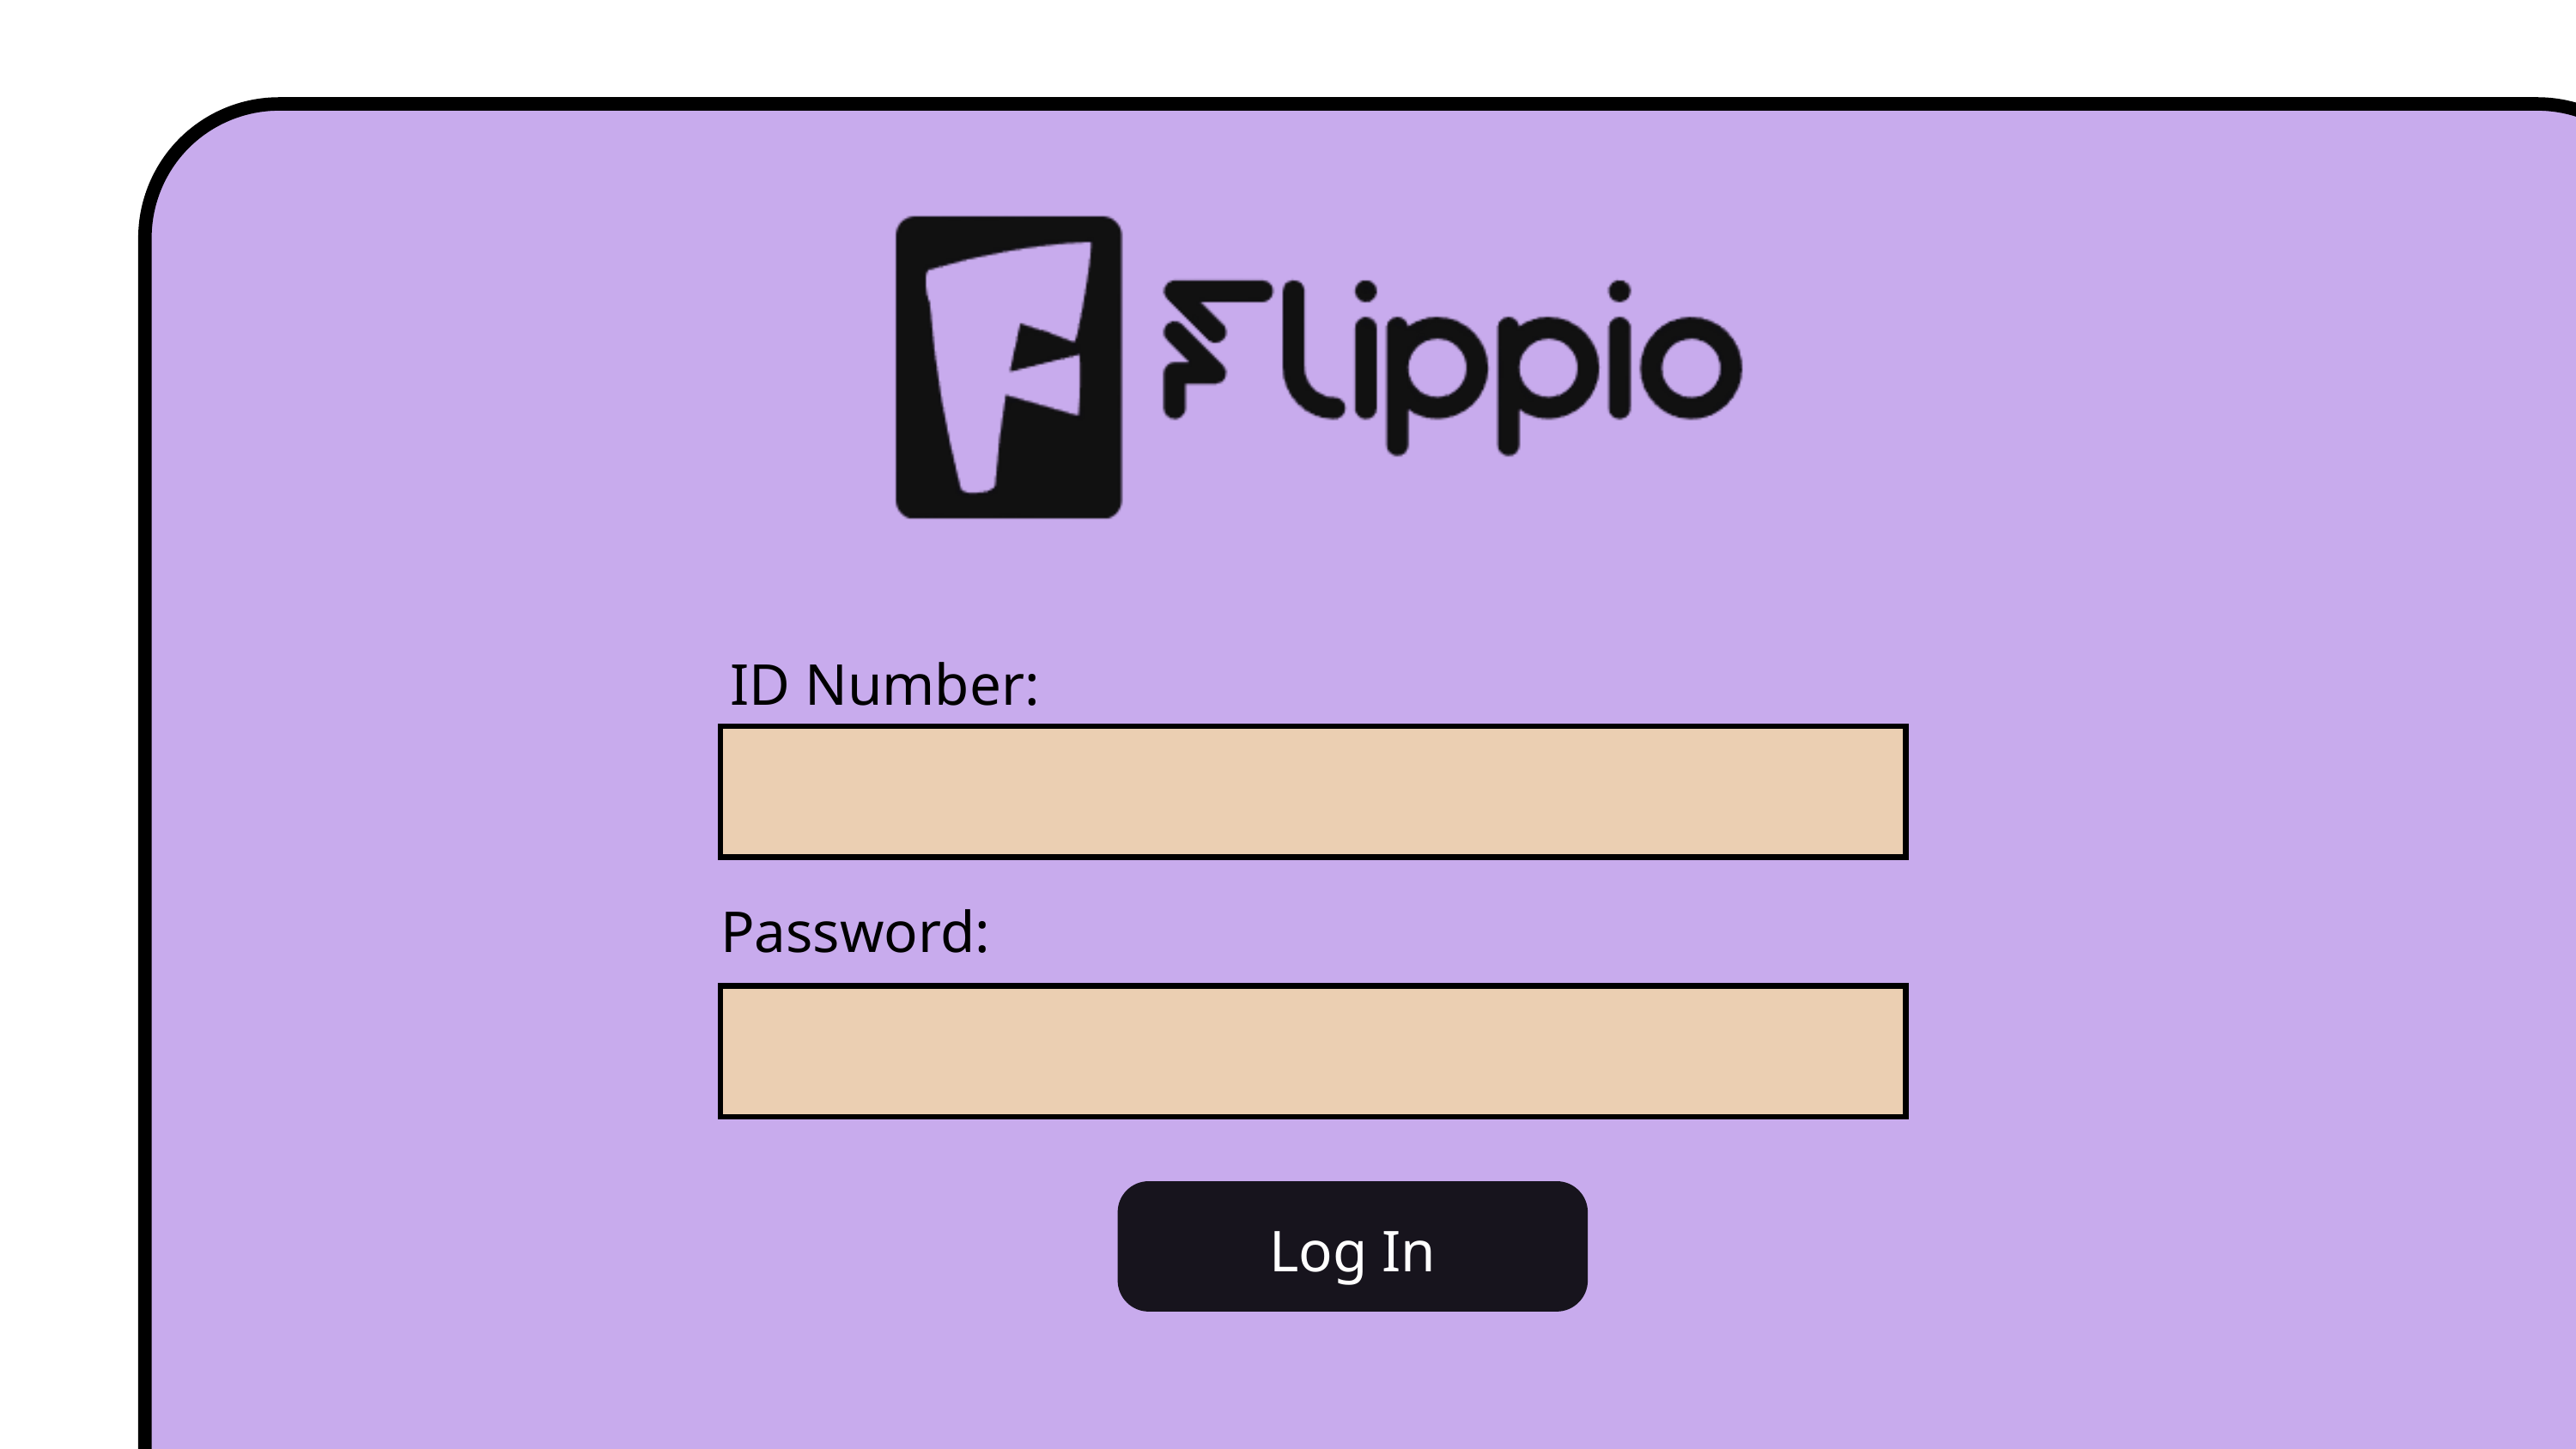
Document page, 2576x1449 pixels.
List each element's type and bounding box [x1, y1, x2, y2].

text_box [720, 985, 1906, 1118]
text_box [1117, 1180, 1589, 1313]
text_box [144, 103, 2576, 1449]
text_box [720, 725, 1906, 858]
